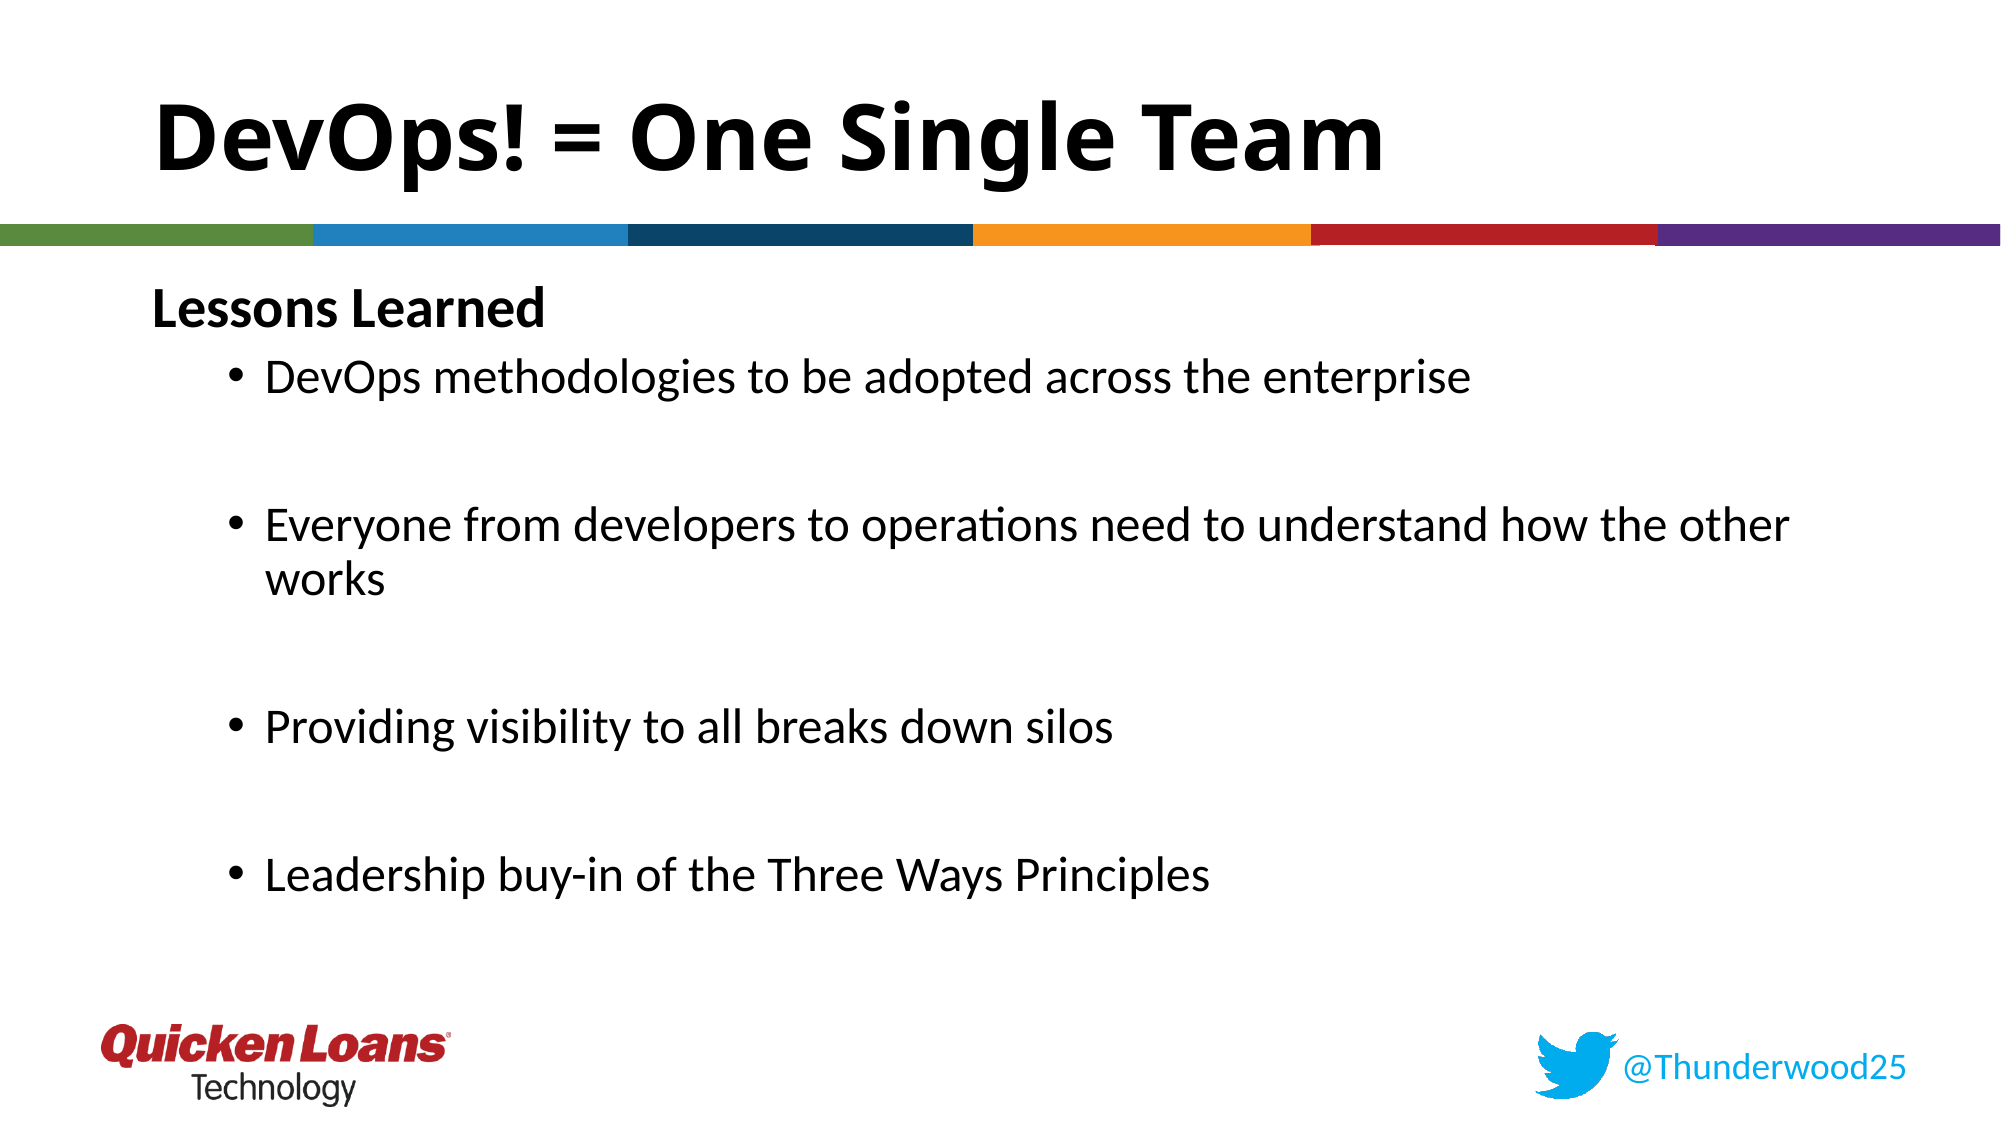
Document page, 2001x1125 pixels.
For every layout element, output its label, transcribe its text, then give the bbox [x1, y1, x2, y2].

title DevOps! = One Single Team [137, 57, 1863, 225]
picture [101, 1024, 451, 1107]
list Lessons Learned DevOps methodologies to be adopted across the enterprise Everyone from developers to operations need to understand how the other works Providing visibility to all breaks down silos Leadership buy-in of the Three Ways Principles [137, 269, 1863, 1014]
picture [1524, 1014, 1629, 1117]
